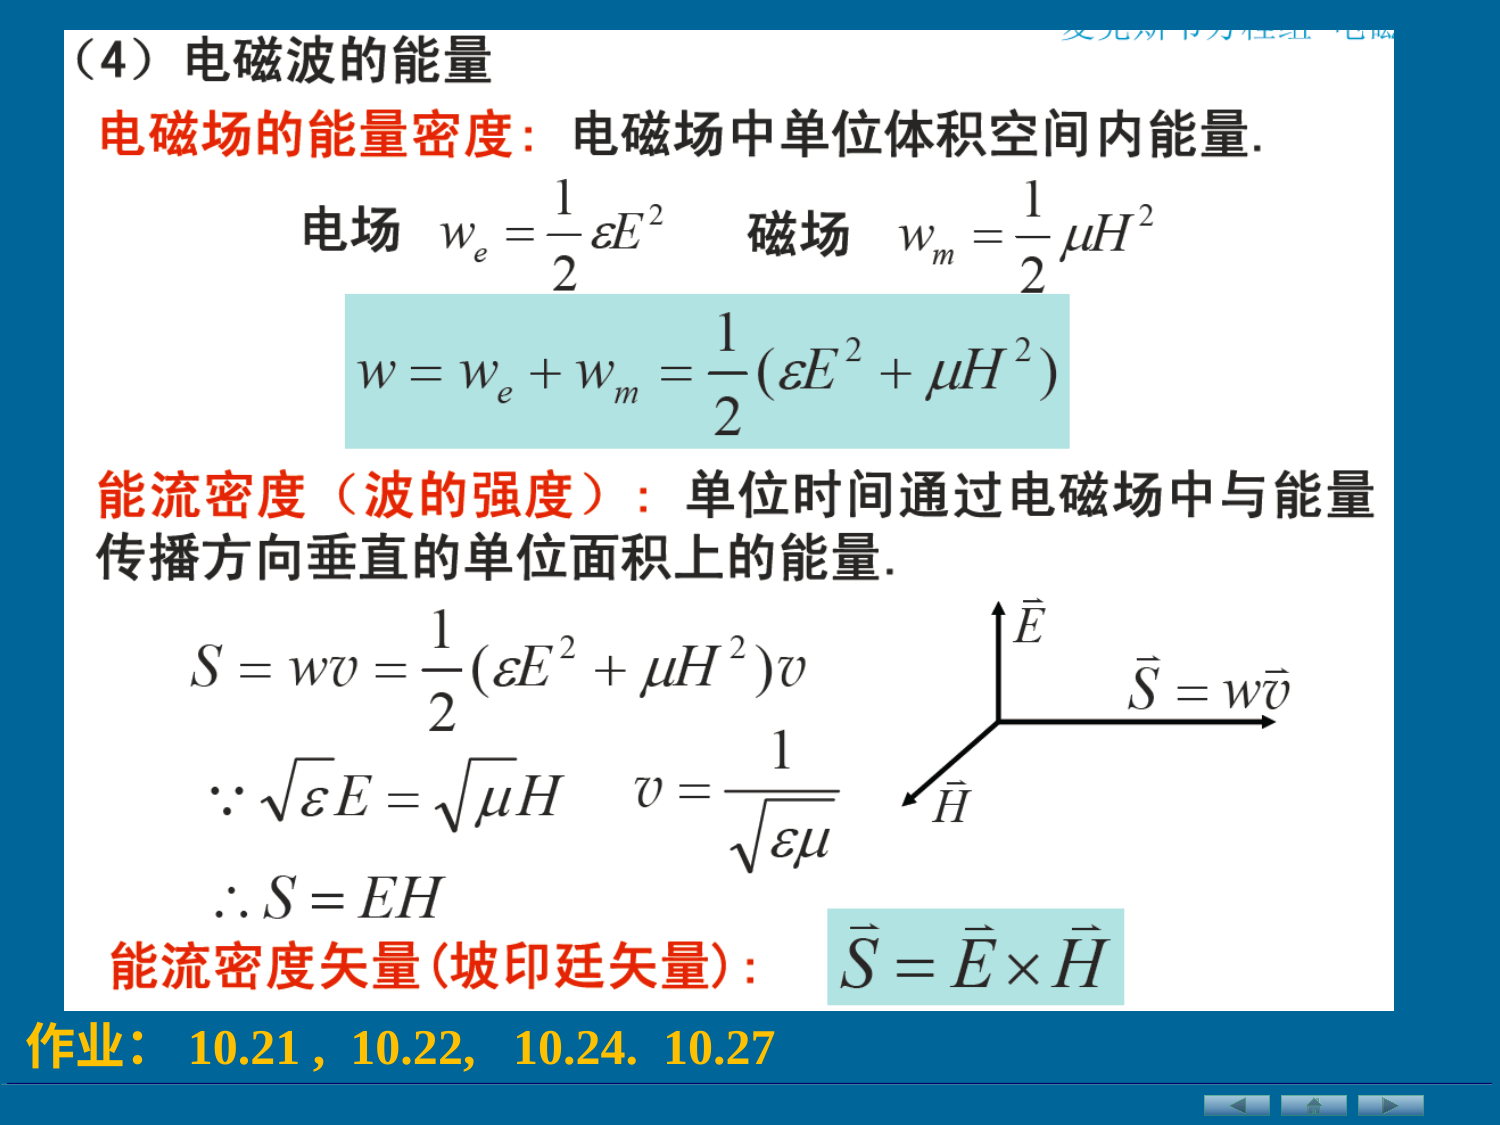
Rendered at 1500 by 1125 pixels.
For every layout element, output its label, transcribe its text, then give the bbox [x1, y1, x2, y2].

picture [65, 31, 1393, 1010]
text_box 作业：10.21 , 10.22, 10.24. 10.27 [11, 1007, 791, 1083]
